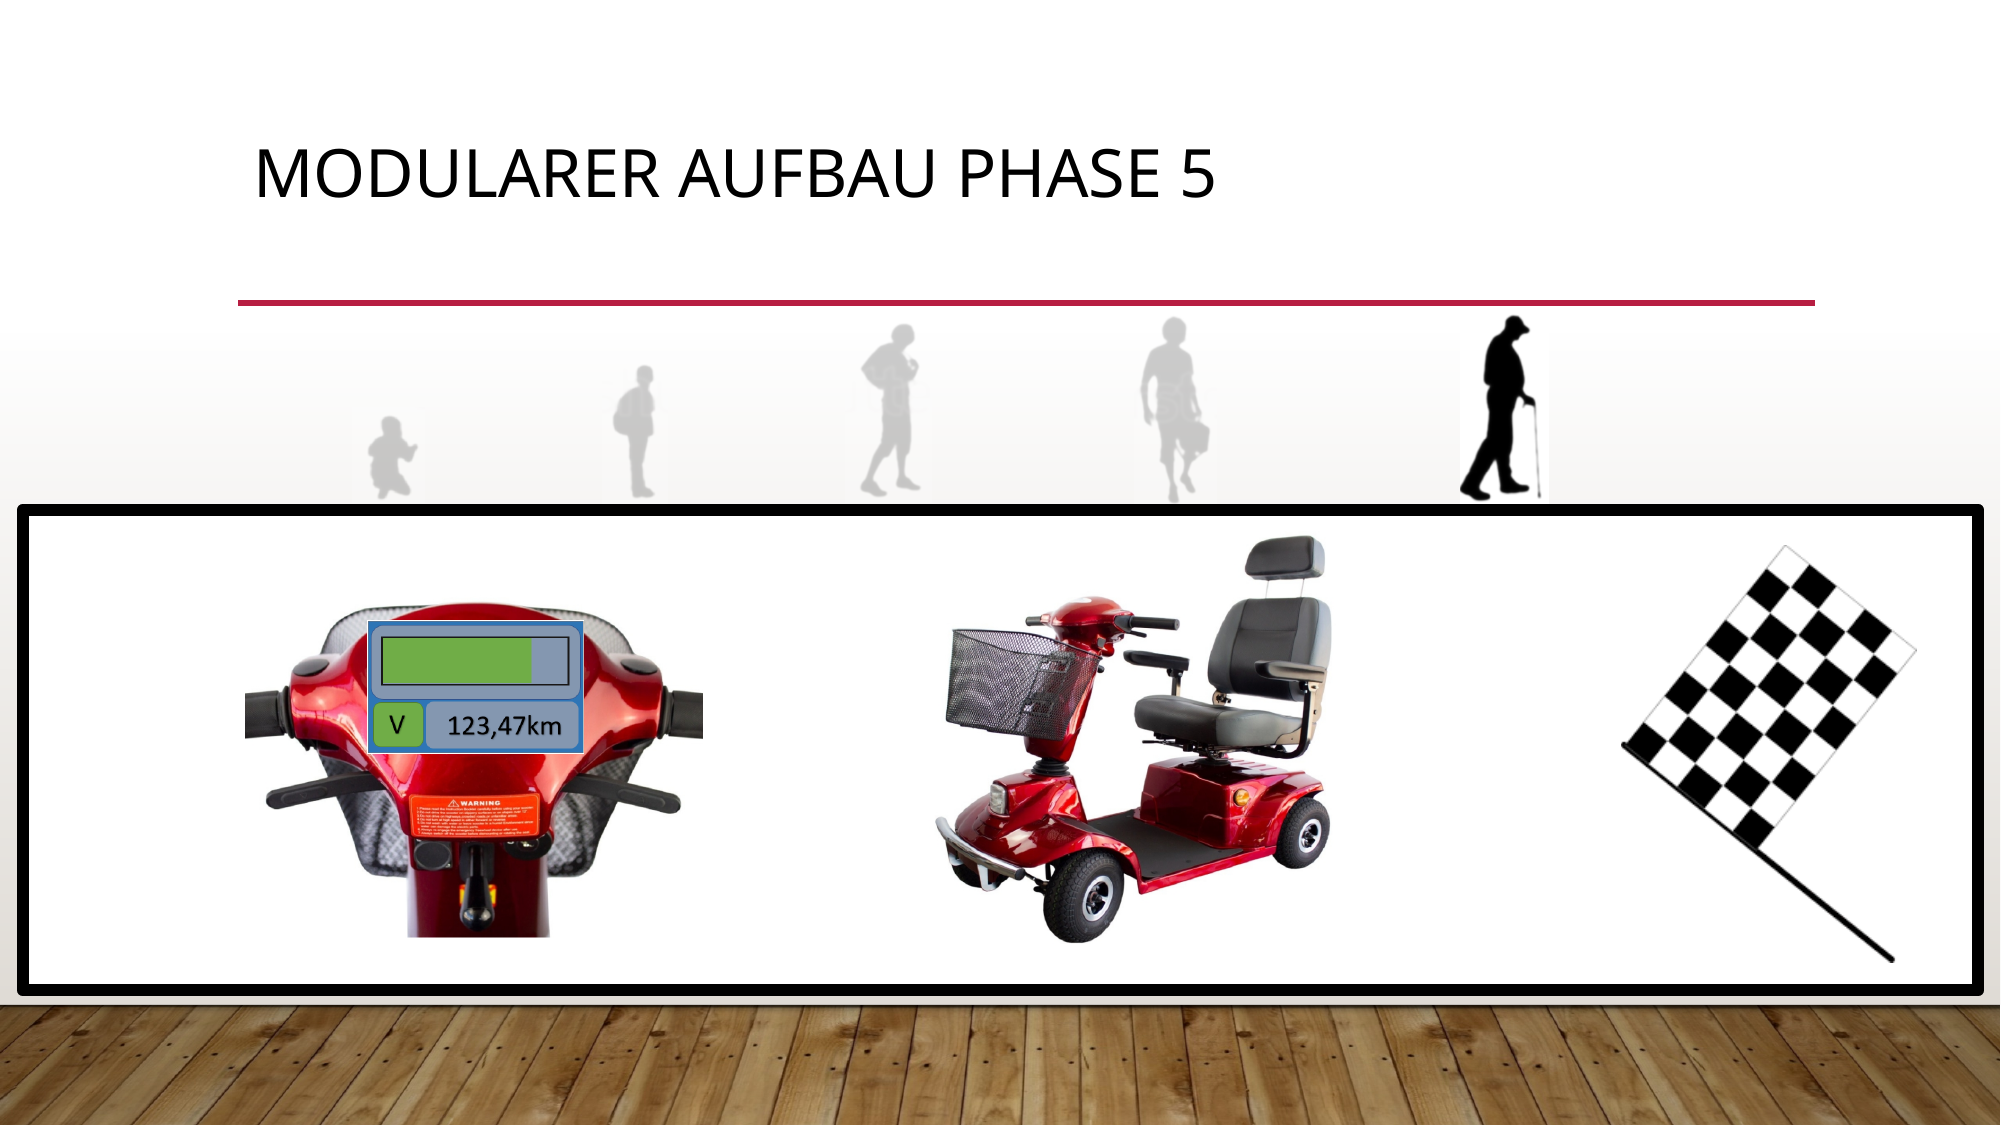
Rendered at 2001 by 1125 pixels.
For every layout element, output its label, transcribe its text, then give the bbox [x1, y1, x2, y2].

picture [352, 407, 425, 503]
picture [845, 317, 932, 503]
picture [1133, 310, 1218, 505]
picture [928, 527, 1340, 946]
title Modularer Aufbau Phase 5 [238, 131, 1814, 305]
picture [601, 358, 668, 505]
picture [242, 557, 709, 943]
picture [1620, 544, 1917, 963]
picture [1460, 312, 1550, 504]
text_box [22, 509, 1979, 991]
picture [0, 1005, 2000, 1125]
